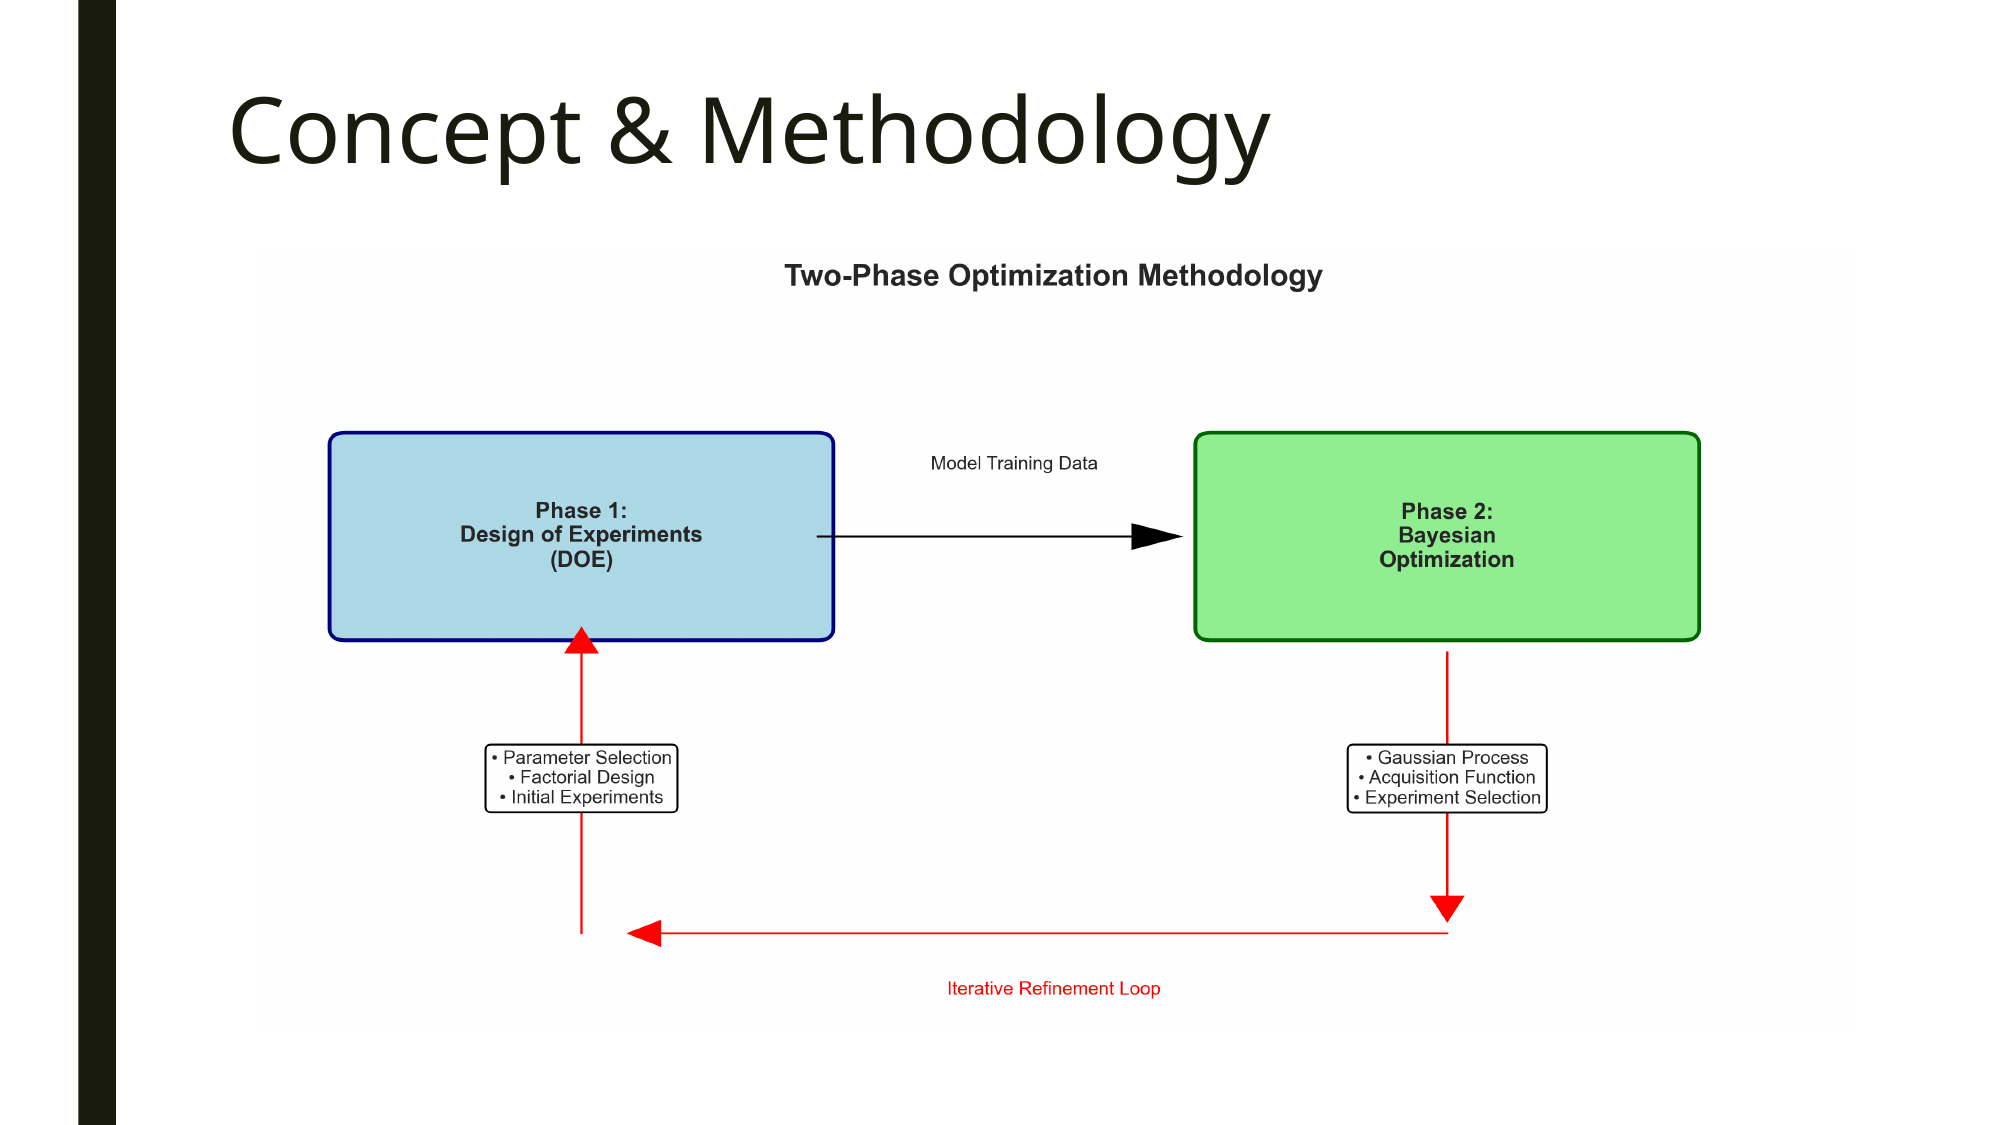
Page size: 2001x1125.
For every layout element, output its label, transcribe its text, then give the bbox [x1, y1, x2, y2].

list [253, 250, 1854, 1029]
title Concept & Methodology [212, 78, 1788, 322]
